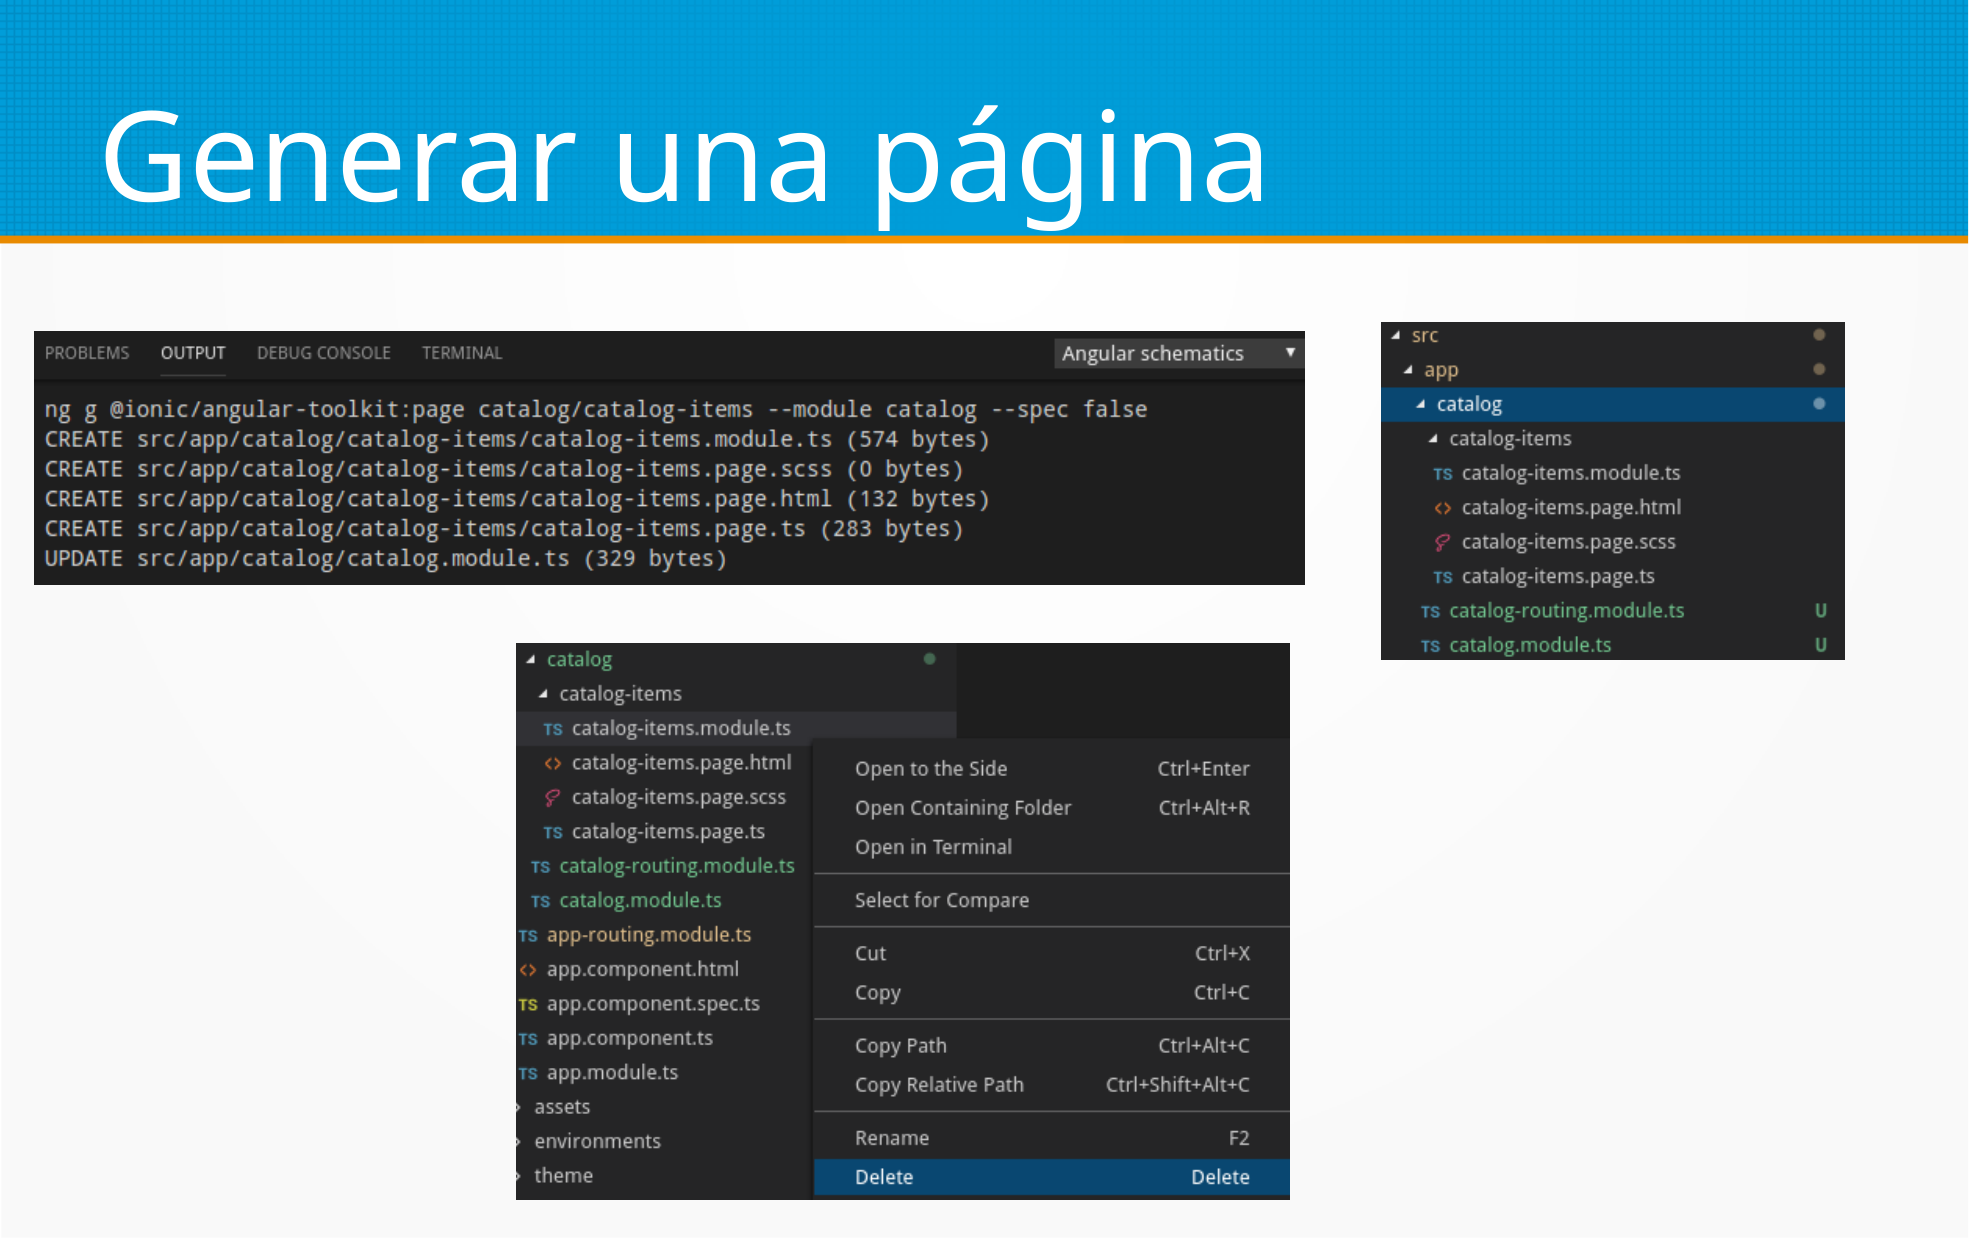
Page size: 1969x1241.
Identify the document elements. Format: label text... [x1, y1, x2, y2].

text_box Generar una página [98, 19, 1870, 227]
picture [0, 236, 1969, 1241]
